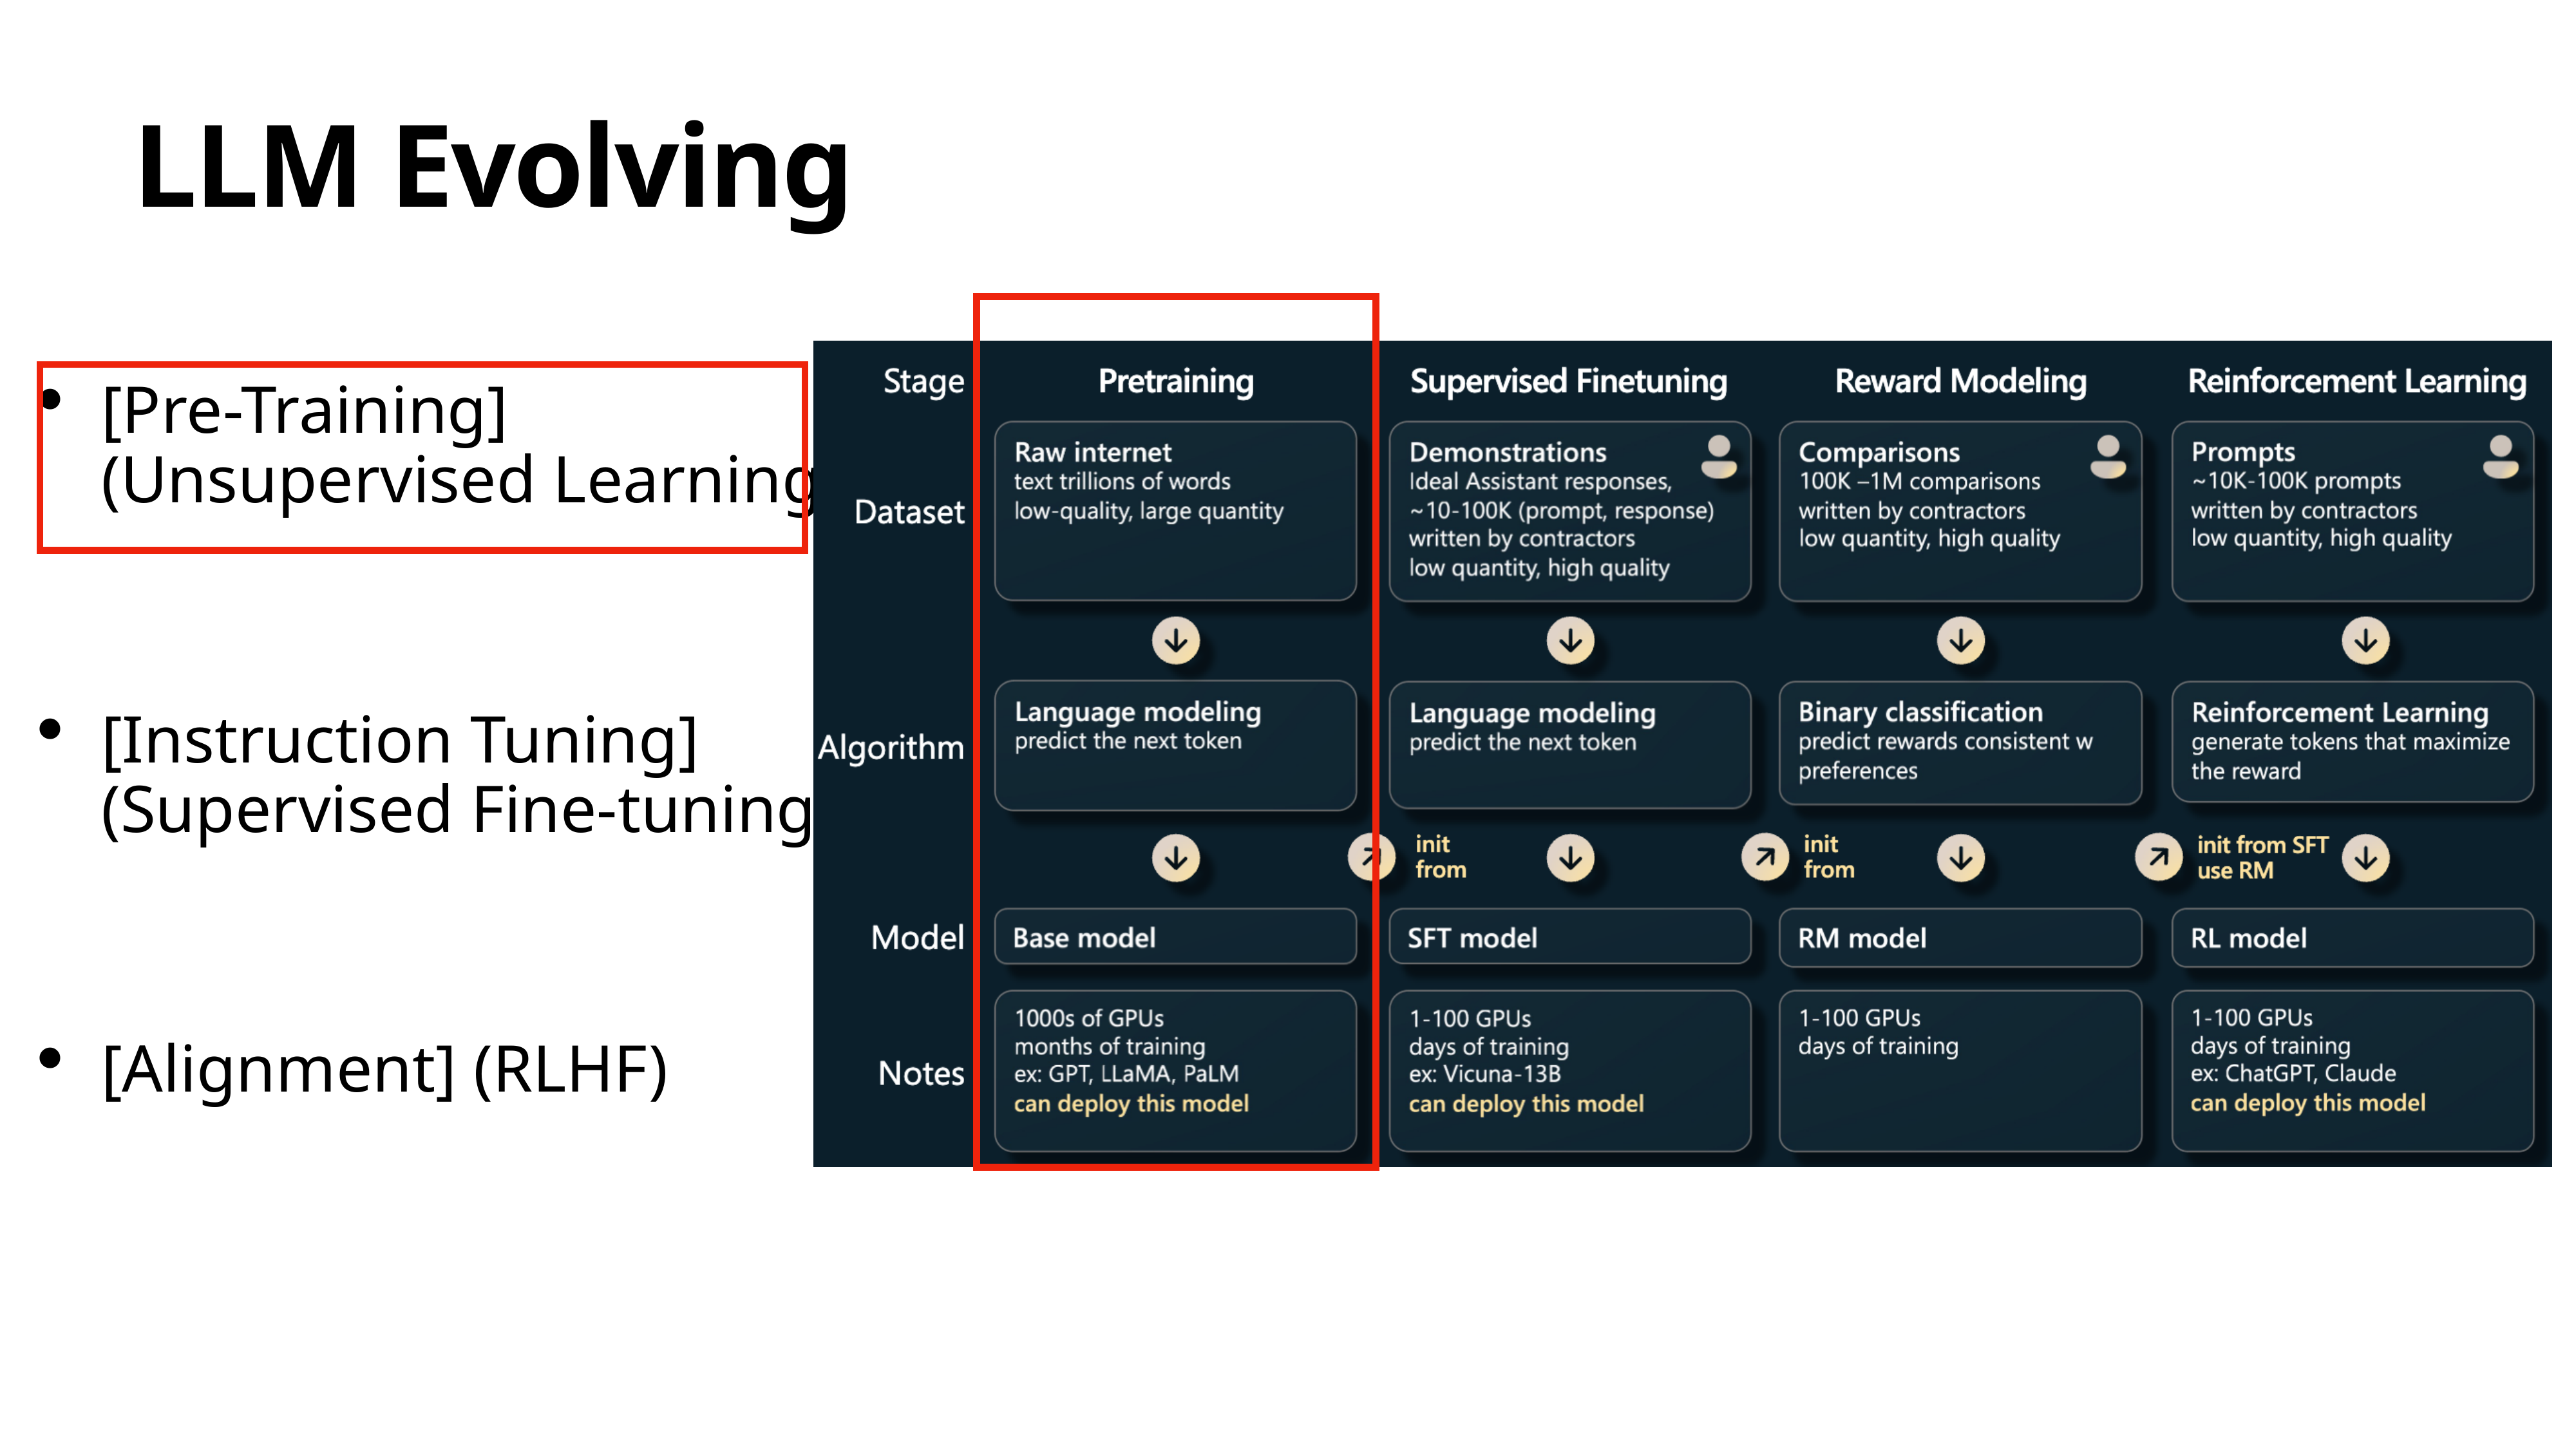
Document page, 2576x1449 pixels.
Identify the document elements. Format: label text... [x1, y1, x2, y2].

picture [813, 340, 2553, 1167]
text_box [39, 364, 806, 551]
text_box [976, 296, 1376, 340]
list [Pre-Training] (Unsupervised Learning) [Instruction Tuning] (Supervised Fine-tuning) [Alignment] (RLHF) [31, 372, 866, 1226]
title LLM Evolving [127, 113, 2449, 266]
